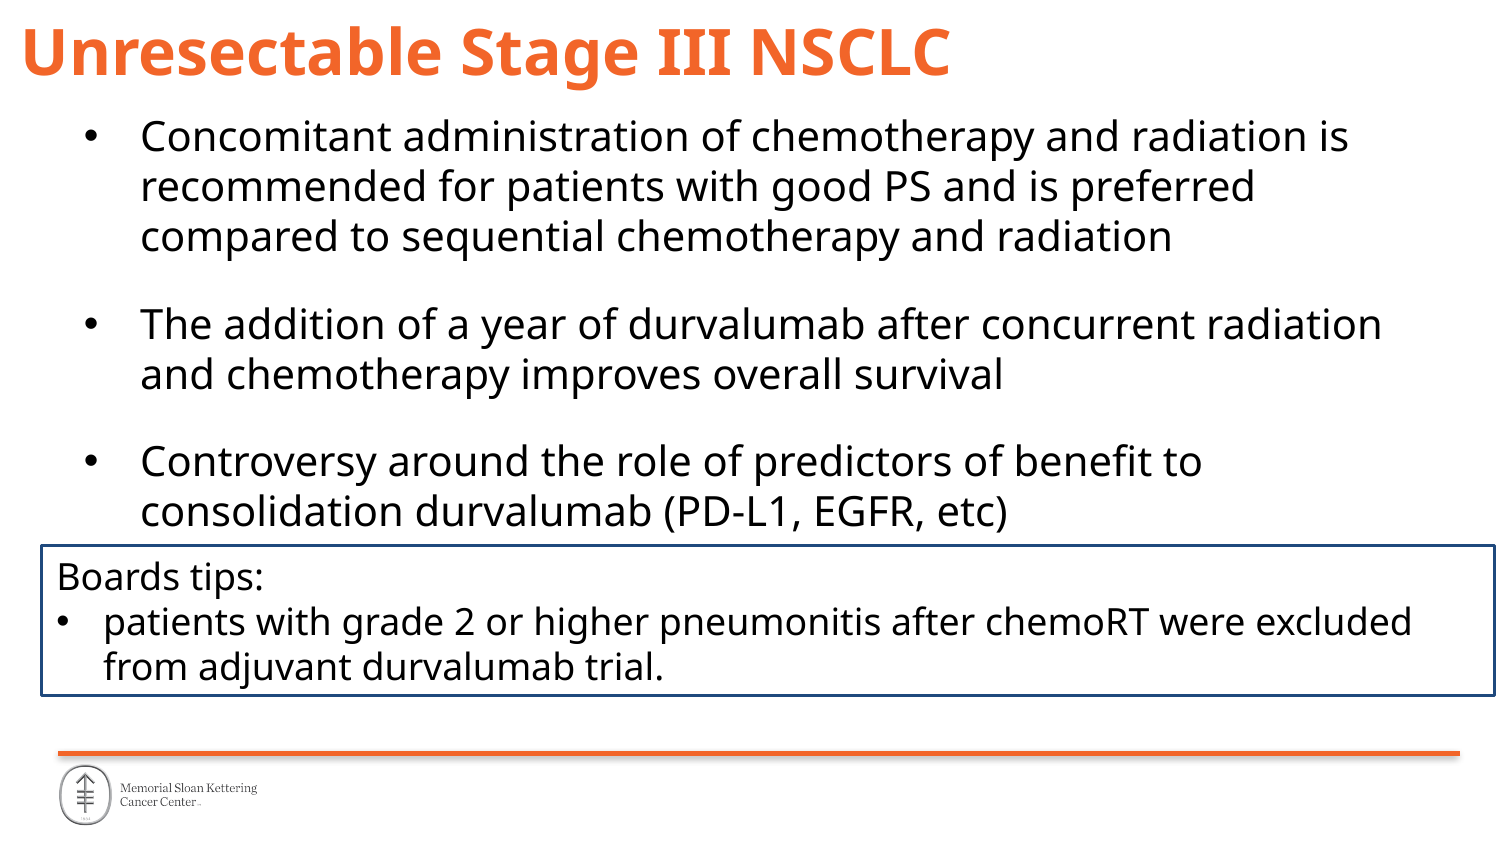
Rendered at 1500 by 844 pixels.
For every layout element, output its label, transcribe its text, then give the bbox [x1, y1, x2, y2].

text_box Boards tips: patients with grade 2 or higher pneumonitis after chemoRT were excluded from adjuvant durvalumab trial. [41, 545, 1495, 696]
picture [58, 763, 258, 826]
title Unresectable Stage III NSCLC [5, 3, 1495, 96]
list Concomitant administration of chemotherapy and radiation is recommended for patients with good PS and is preferred compared to sequential chemotherapy and radiation The addition of a year of durvalumab after concurrent radiation and chemotherapy improves overall survival Controversy around the role of predictors of benefit to consolidation durvalumab (PD-L1, EGFR, etc) [68, 102, 1431, 545]
